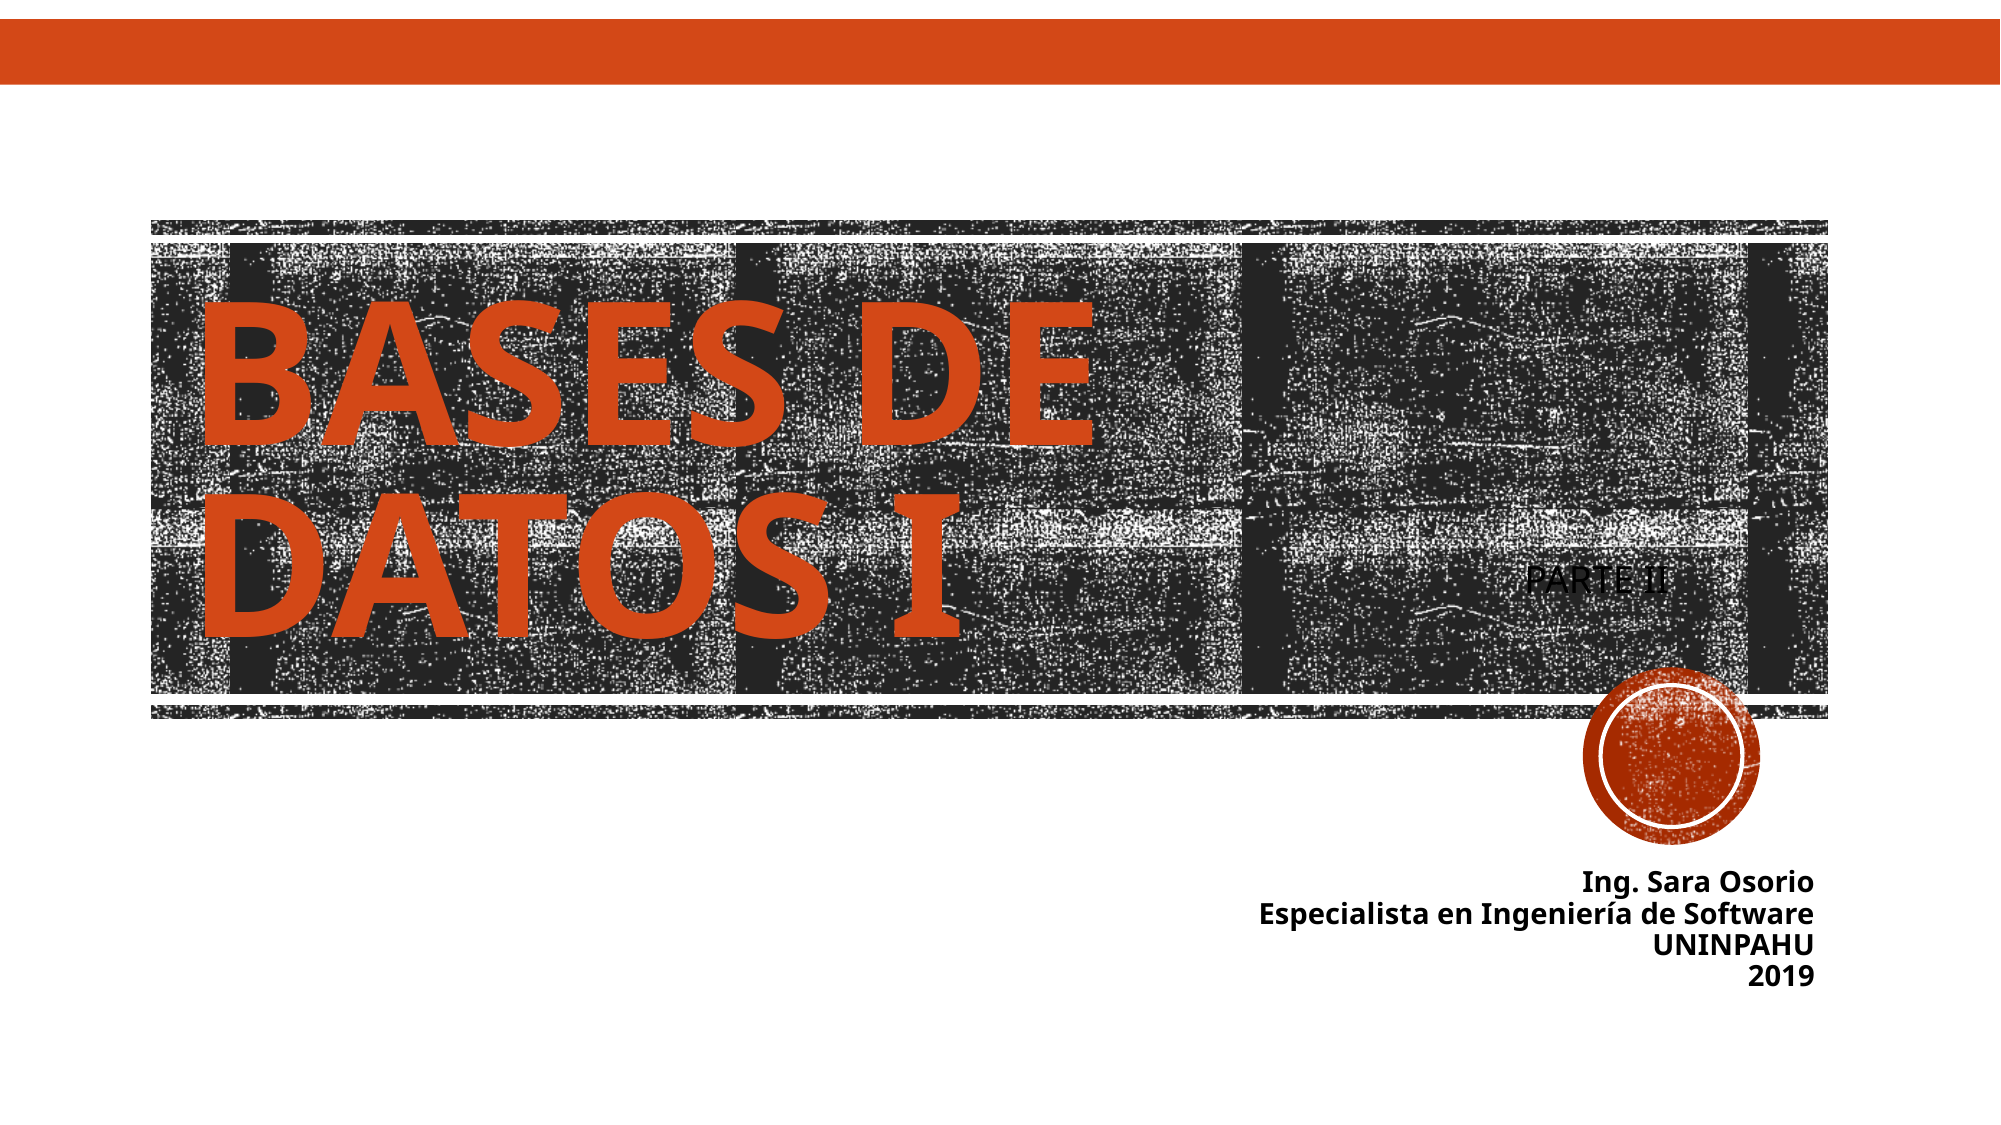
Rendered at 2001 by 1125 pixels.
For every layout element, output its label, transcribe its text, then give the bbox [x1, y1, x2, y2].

text_box PARTE II [1509, 549, 1685, 609]
subtitle Ing. Sara Osorio Especialista en Ingeniería de Software UNINPAHU 2019 [863, 860, 1830, 1027]
title BASES DE DATOS I [172, 234, 1808, 733]
text_box [0, 19, 2000, 85]
